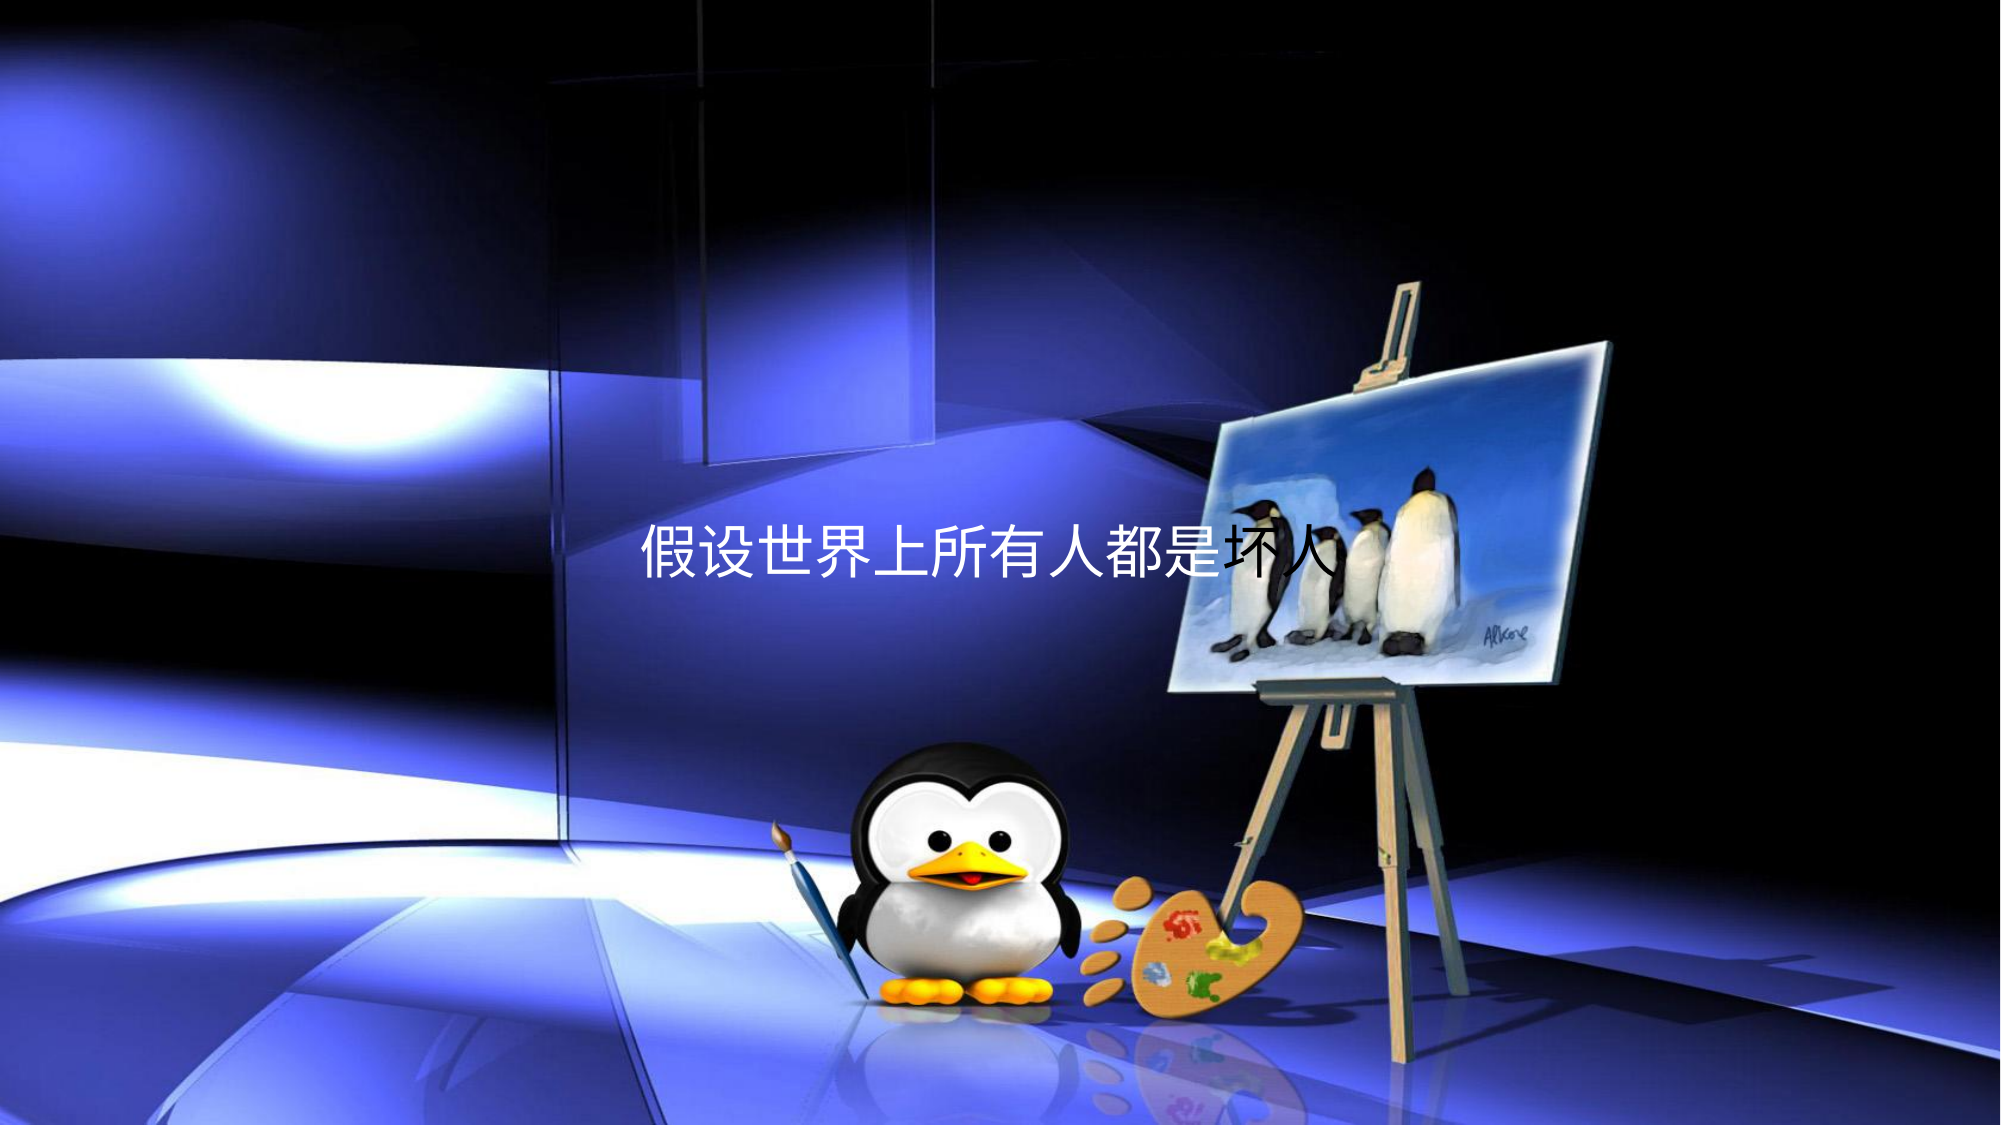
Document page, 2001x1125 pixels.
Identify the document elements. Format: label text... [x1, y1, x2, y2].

text_box 假设世界上所有人都是坏人 [624, 507, 1606, 593]
picture [0, 0, 2001, 1125]
